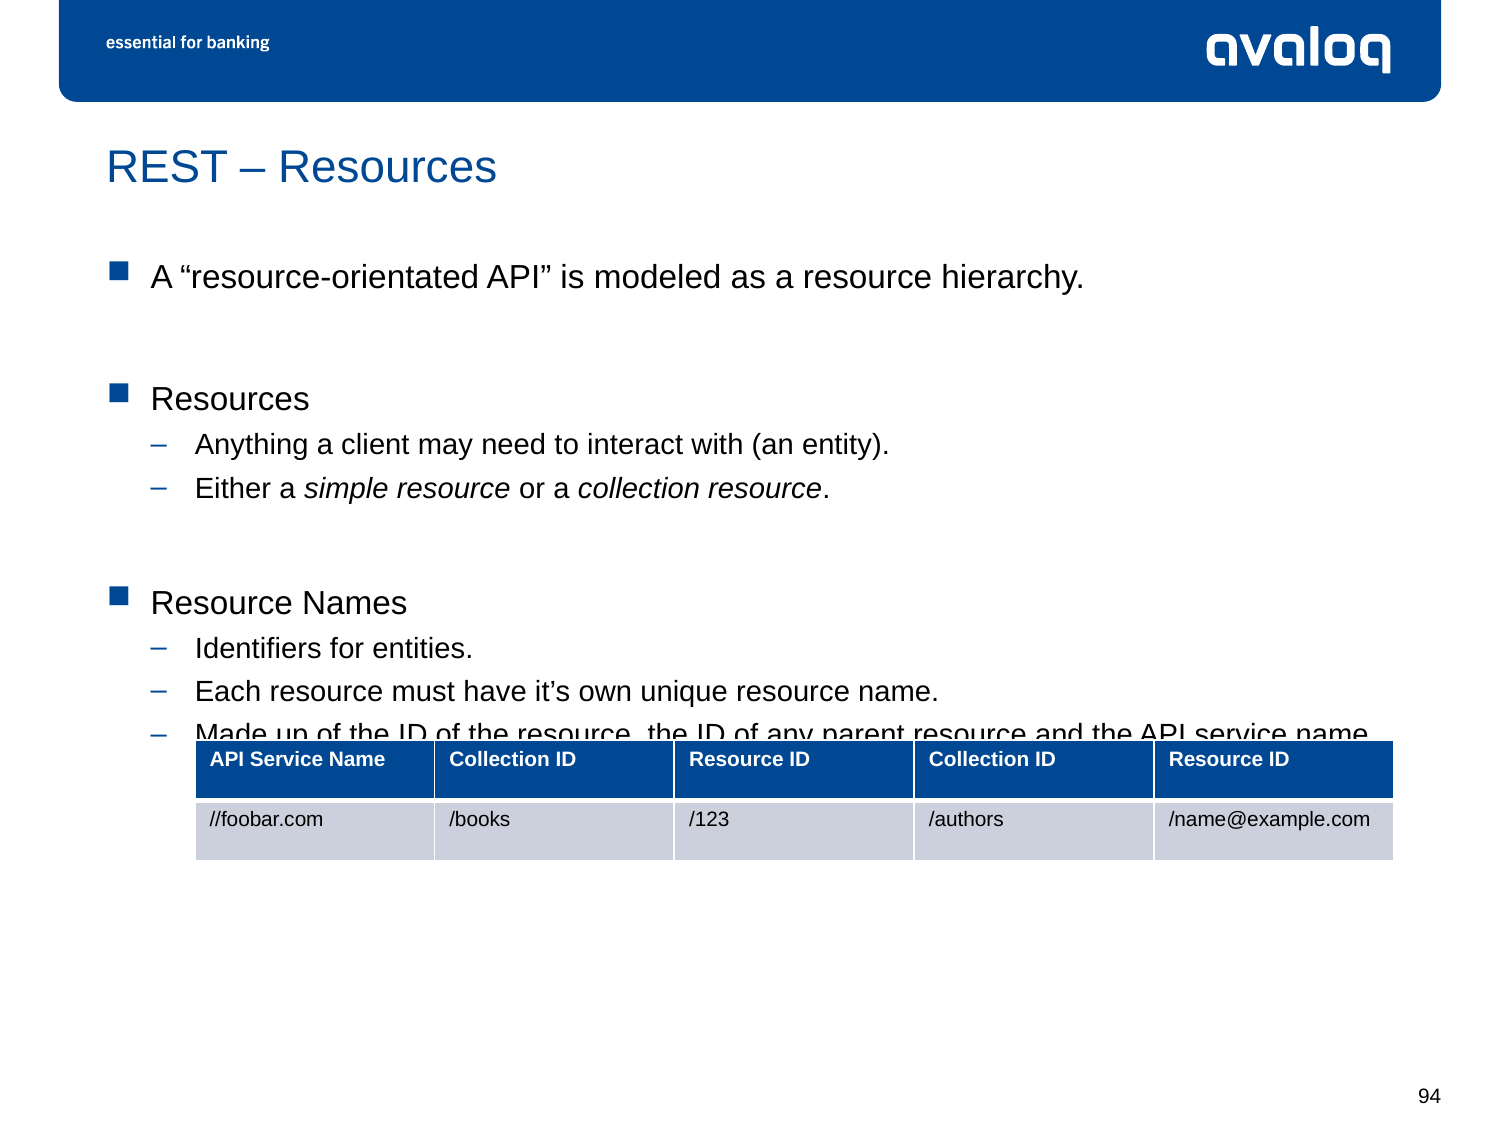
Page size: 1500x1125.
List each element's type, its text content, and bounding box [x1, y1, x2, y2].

table_cell //foobar.com [196, 803, 434, 860]
table_header Collection ID [915, 741, 1153, 798]
table_header Collection ID [435, 741, 673, 798]
table_cell /books [435, 803, 673, 860]
table_header API Service Name [196, 741, 434, 798]
slide_number 94 [1200, 1082, 1442, 1112]
table_header Resource ID [675, 741, 913, 798]
table_cell /authors [915, 803, 1153, 860]
title REST – Resources [105, 142, 1394, 215]
list A “resource-orientated API” is modeled as a resource hierarchy. Resources Anything a client may need to interact with (an entity). Either a simple resource or a collection resource. Resource Names Identifiers for entities. Each resource must have it’s own unique resource name. Made up of the ID of the resource, the ID of any parent resource and the API service name. [105, 255, 1394, 1042]
table_cell /name@example.com [1155, 803, 1393, 860]
table_cell /123 [675, 803, 913, 860]
table_header Resource ID [1155, 741, 1393, 798]
